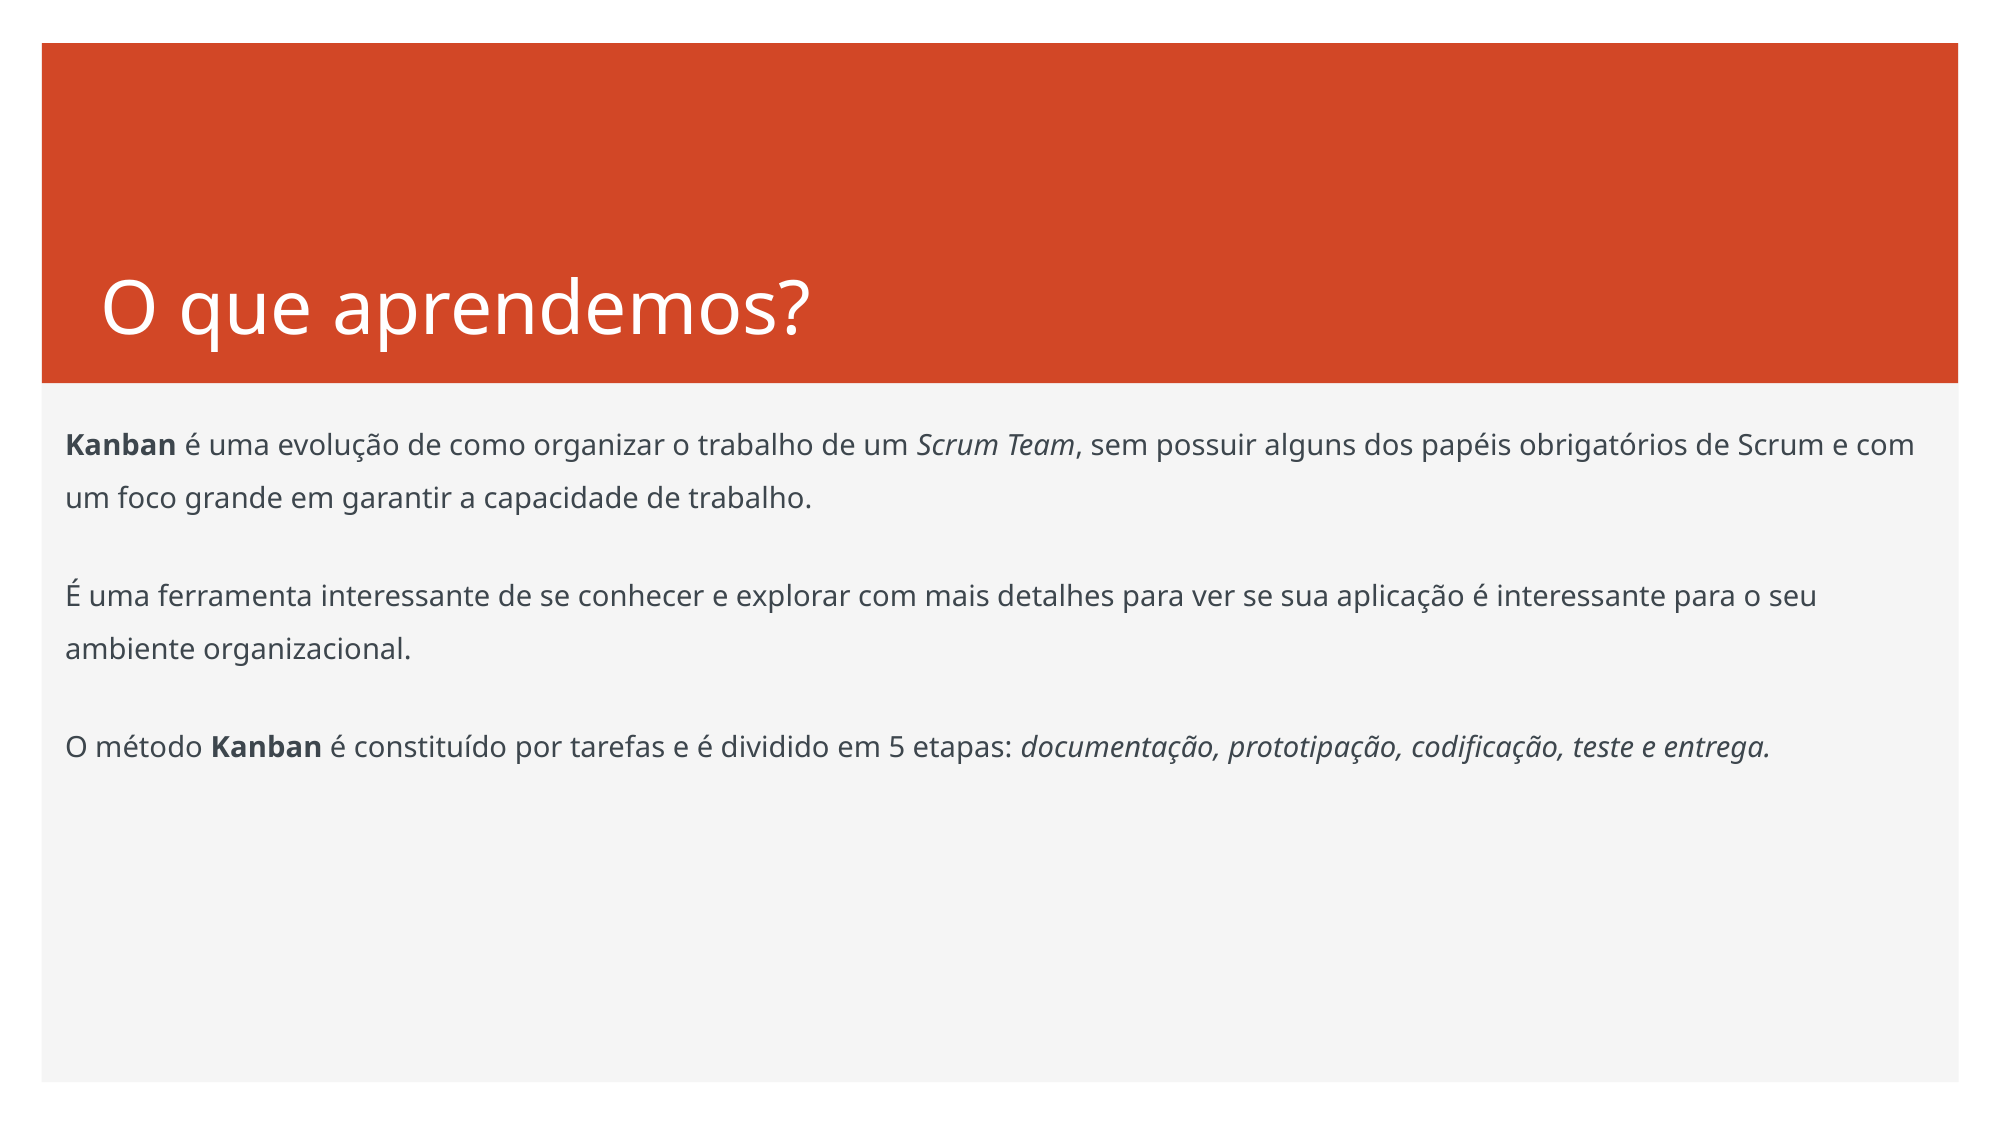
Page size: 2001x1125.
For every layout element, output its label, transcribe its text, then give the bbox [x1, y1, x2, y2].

title O que aprendemos? [85, 251, 1214, 357]
list Kanban é uma evolução de como organizar o trabalho de um Scrum Team, sem possuir alguns dos papéis obrigatórios de Scrum e com um foco grande em garantir a capacidade de trabalho. É uma ferramenta interessante de se conhecer e explorar com mais detalhes para ver se sua aplicação é interessante para o seu ambiente organizacional. O método Kanban é constituído por tarefas e é dividido em 5 etapas: documentação, prototipação, codificação, teste e entrega. [50, 401, 1955, 1100]
